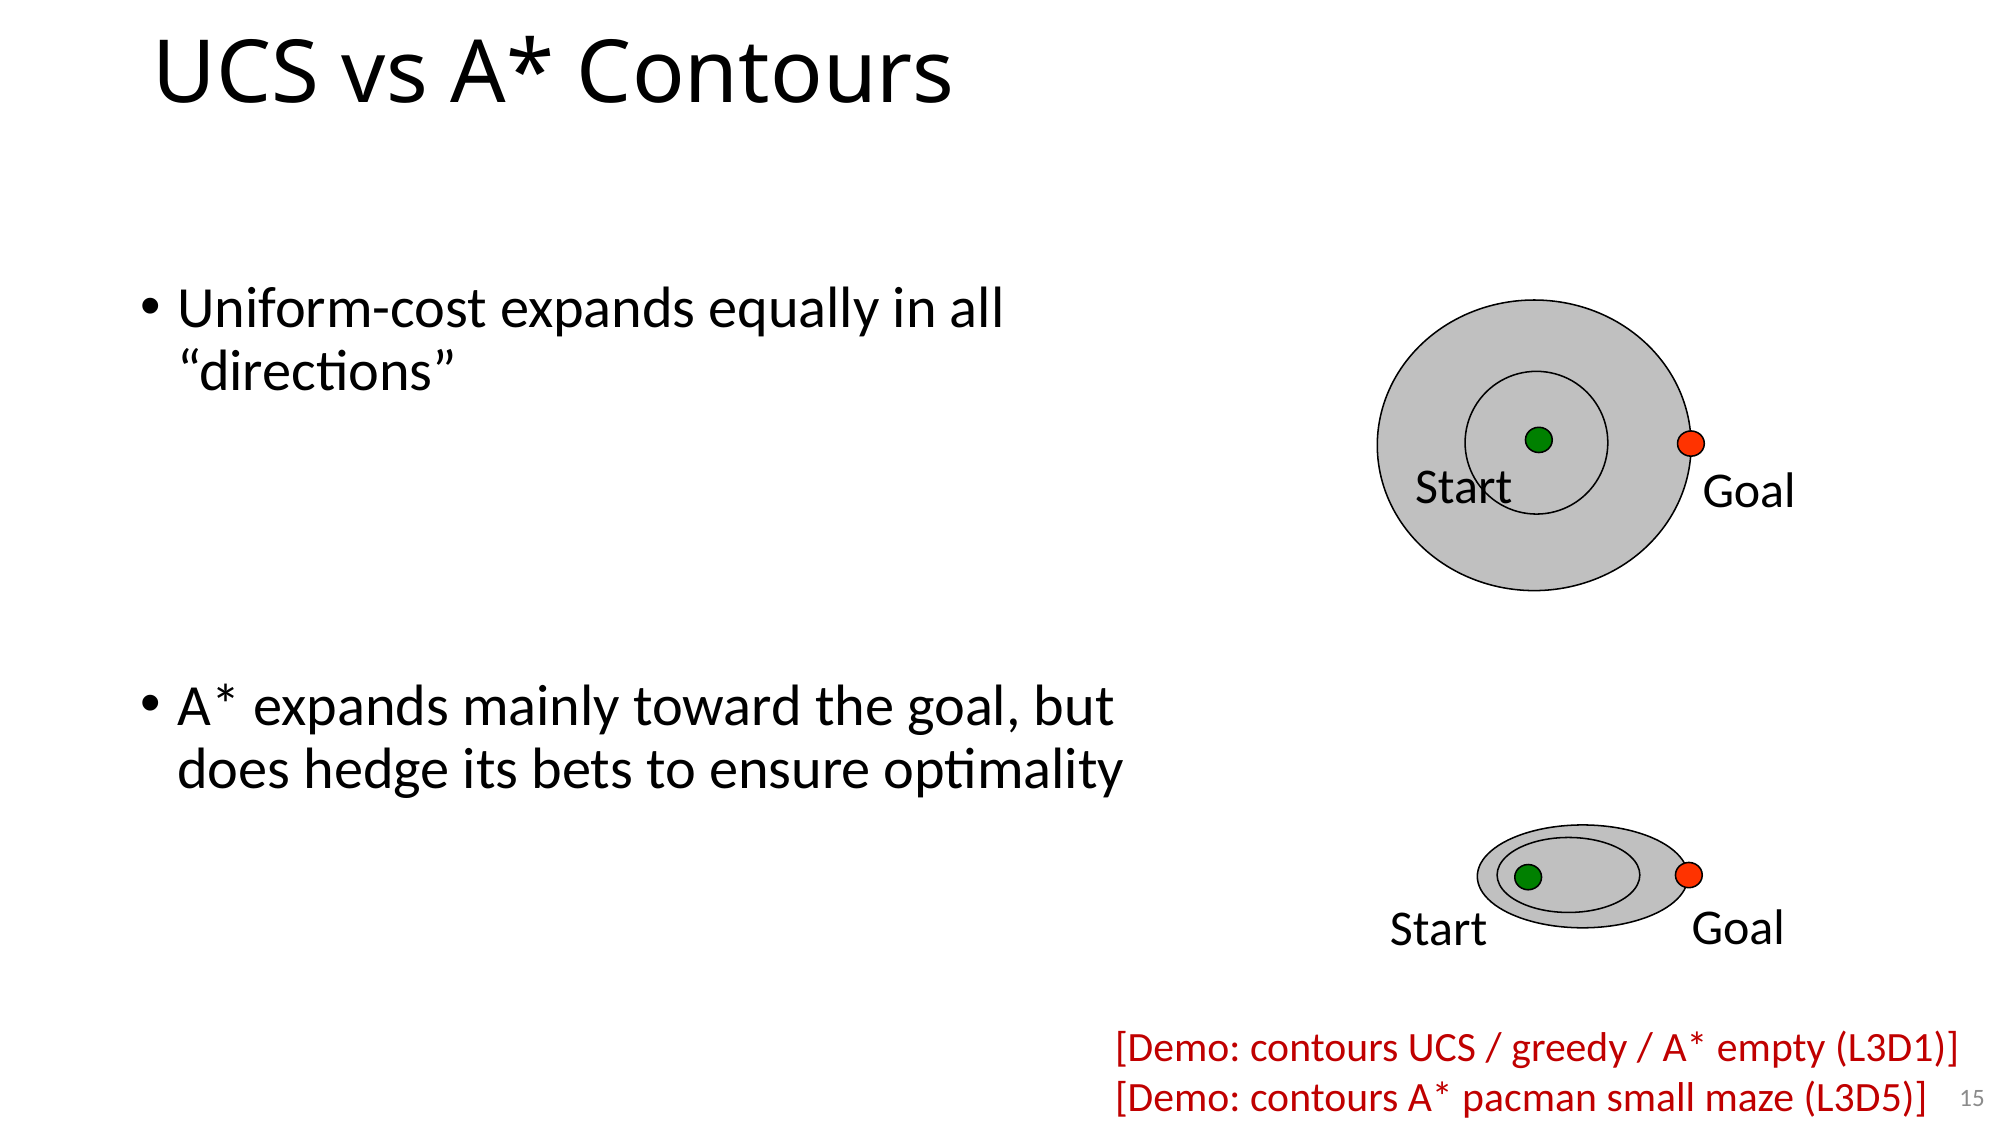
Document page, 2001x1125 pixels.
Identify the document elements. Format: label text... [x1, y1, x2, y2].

text_box [1677, 430, 1705, 456]
title UCS vs A* Contours [137, 19, 1863, 130]
text_box [1497, 837, 1640, 913]
slide_number 15 [1910, 1067, 2000, 1125]
text_box Goal [1687, 450, 1838, 526]
text_box Start [1399, 446, 1550, 522]
text_box [1465, 371, 1608, 515]
text_box [Demo: contours UCS / greedy / A* empty (L3D1)] [Demo: contours A* pacman small maze (L3D5)] [1099, 1012, 2000, 1125]
list Uniform-cost expands equally in all “directions” A* expands mainly toward the goal, but does hedge its bets to ensure optimality [125, 270, 1225, 1013]
text_box [1377, 299, 1691, 591]
text_box Start [1374, 887, 1525, 963]
text_box Goal [1676, 886, 1827, 962]
text_box [1675, 862, 1703, 886]
text_box [1477, 824, 1685, 928]
